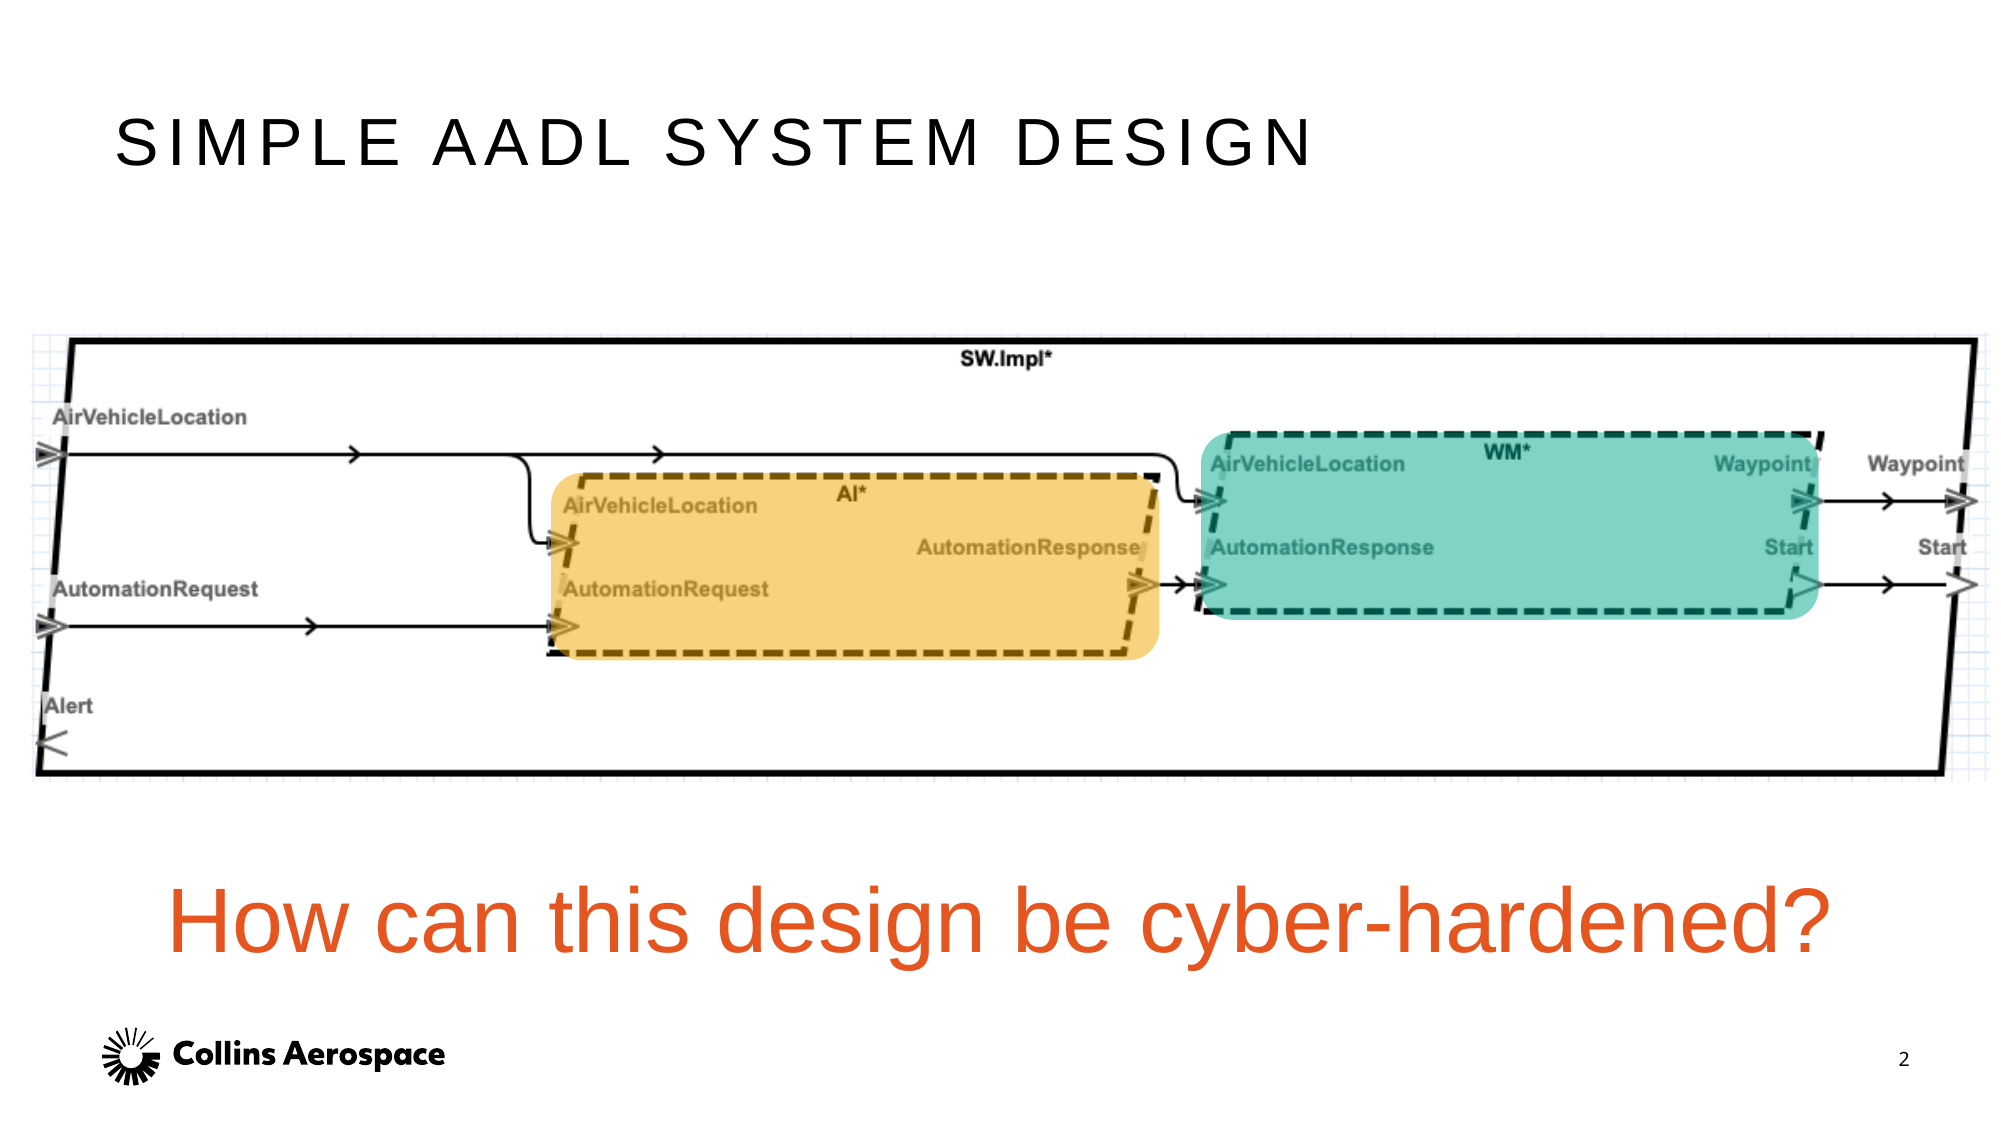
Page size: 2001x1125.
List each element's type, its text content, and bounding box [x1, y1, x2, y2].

picture [30, 333, 1990, 783]
slide_number 2 [1860, 1040, 1910, 1080]
title Simple AADL System Design [99, 76, 1900, 201]
text_box How can this design be cyber-hardened? [150, 853, 1850, 979]
